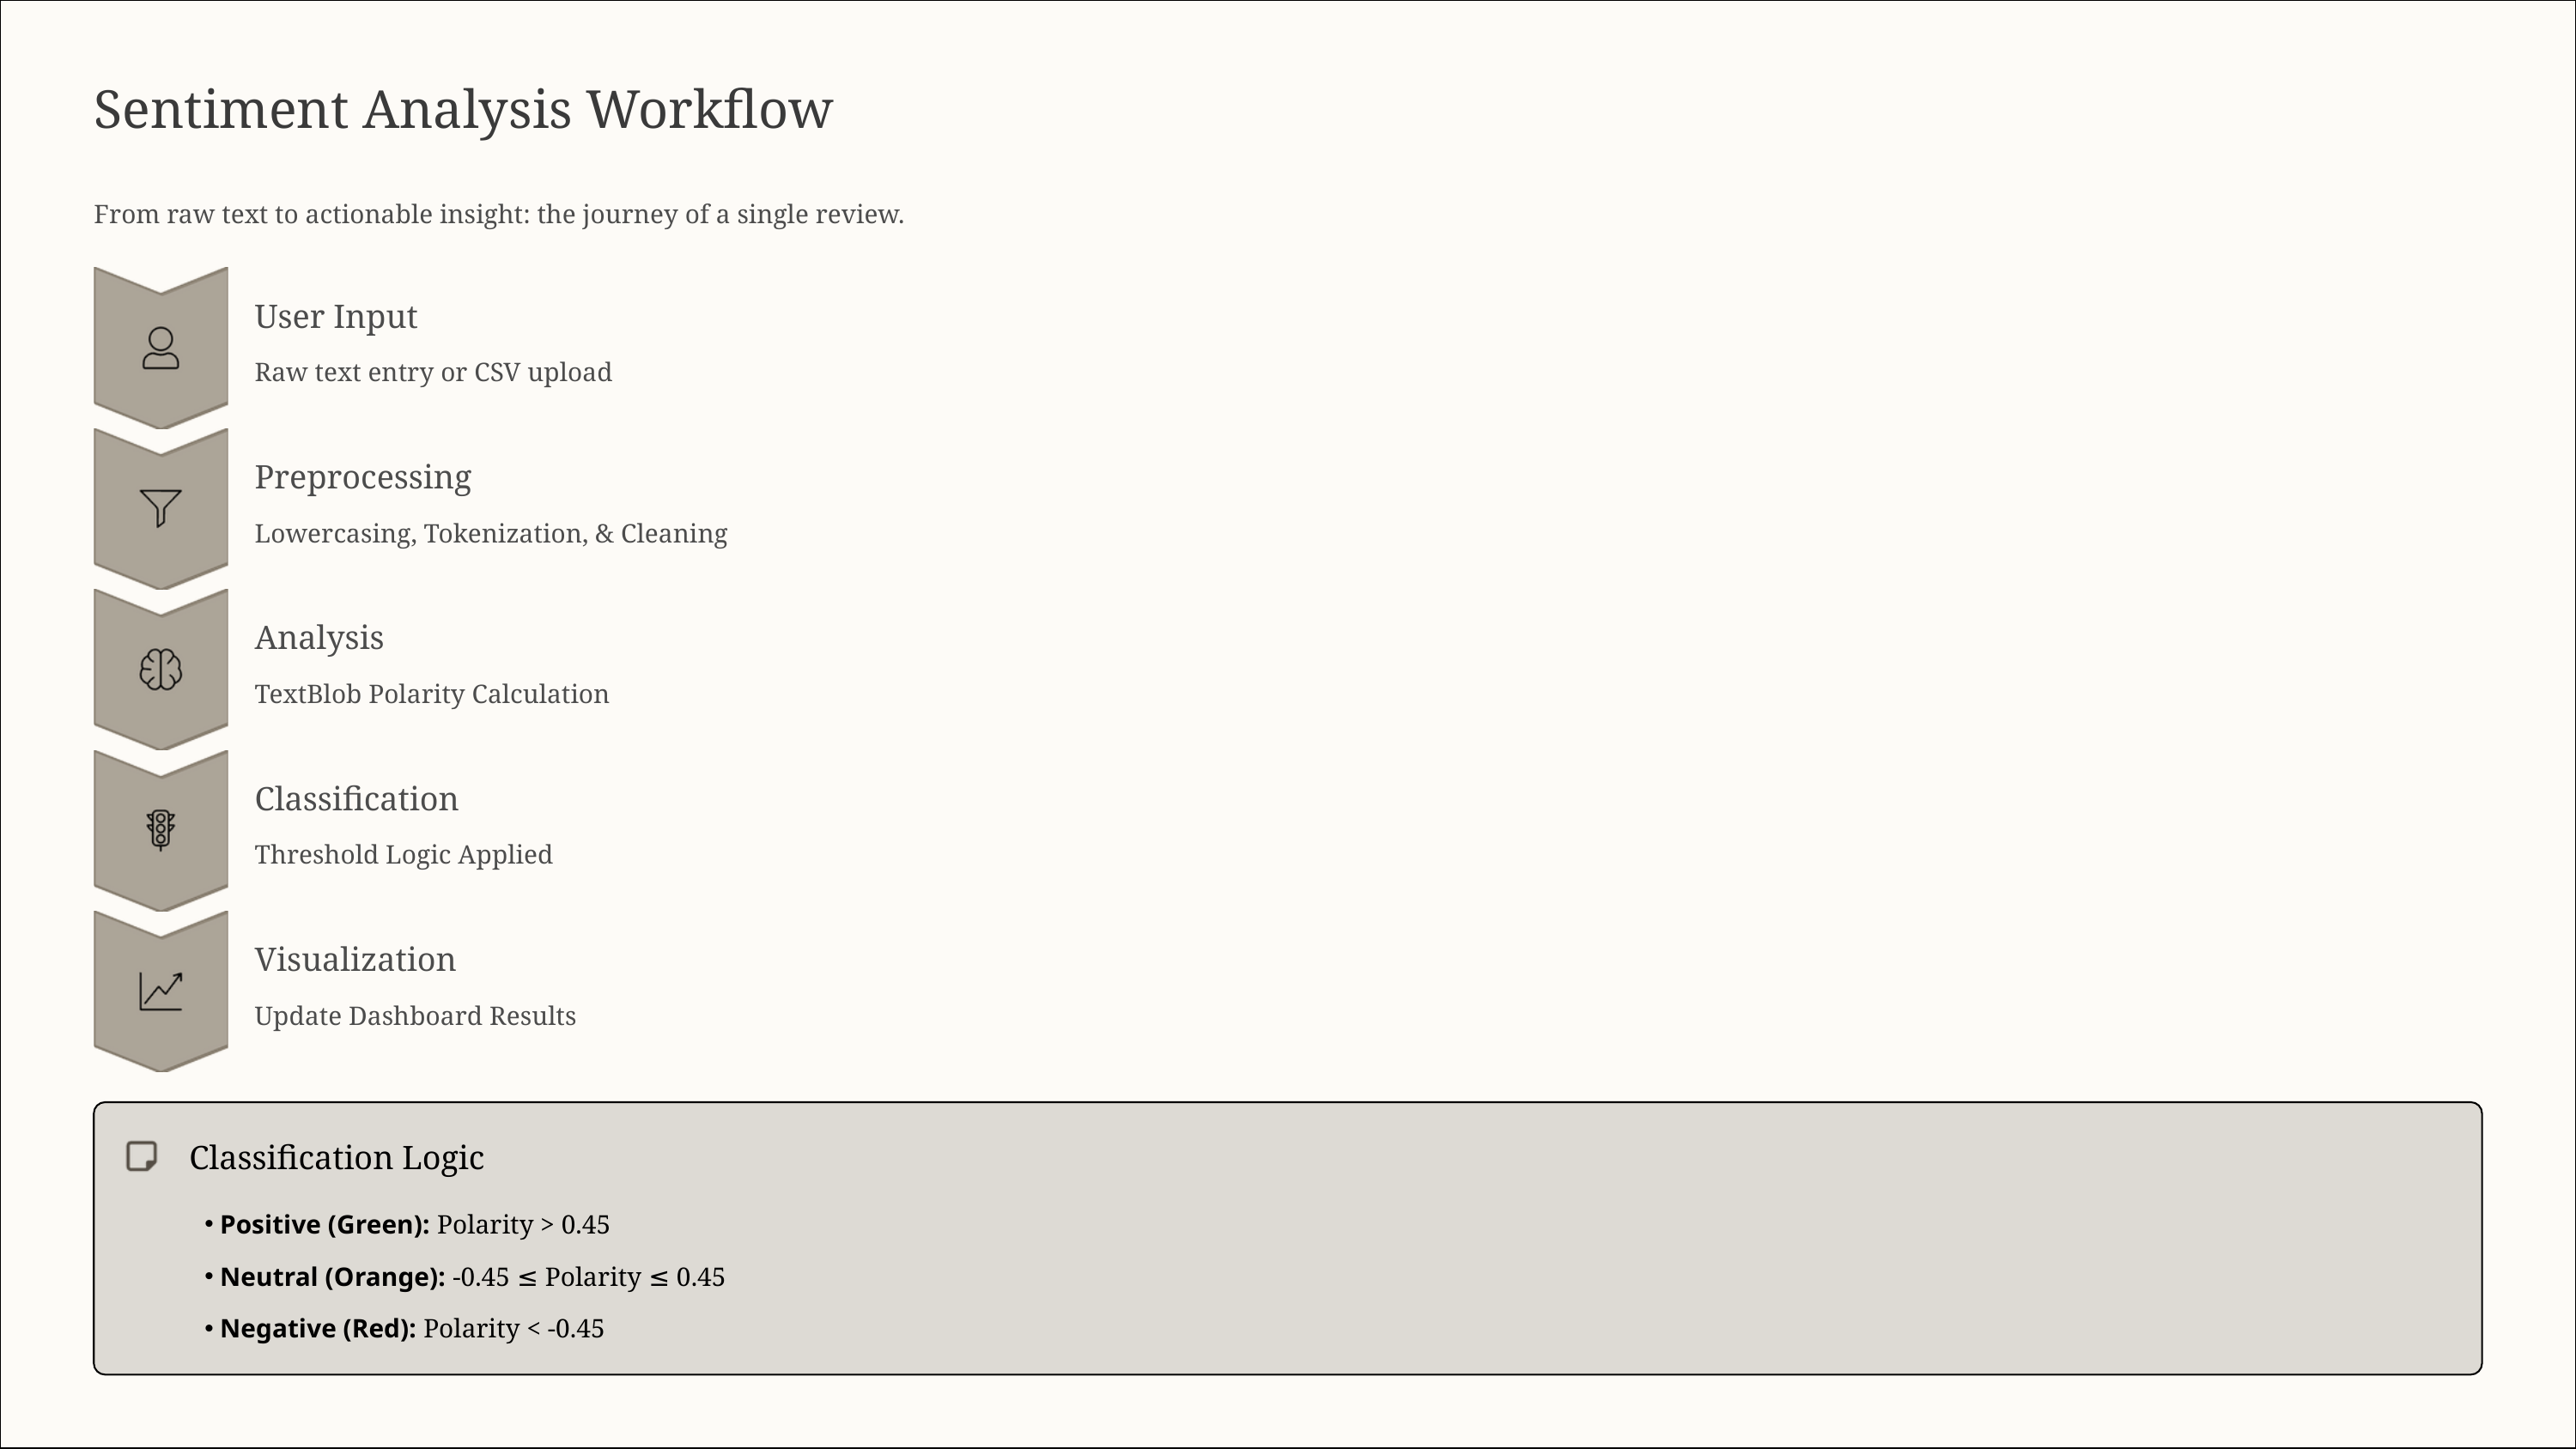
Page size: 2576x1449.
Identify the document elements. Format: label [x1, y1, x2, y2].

text_box [94, 589, 228, 749]
text_box [94, 911, 228, 1073]
text_box [94, 267, 228, 427]
text_box [94, 749, 228, 911]
text_box [120, 1139, 163, 1174]
text_box [94, 427, 228, 589]
text_box [0, 0, 2576, 1449]
text_box [94, 1101, 2482, 1375]
